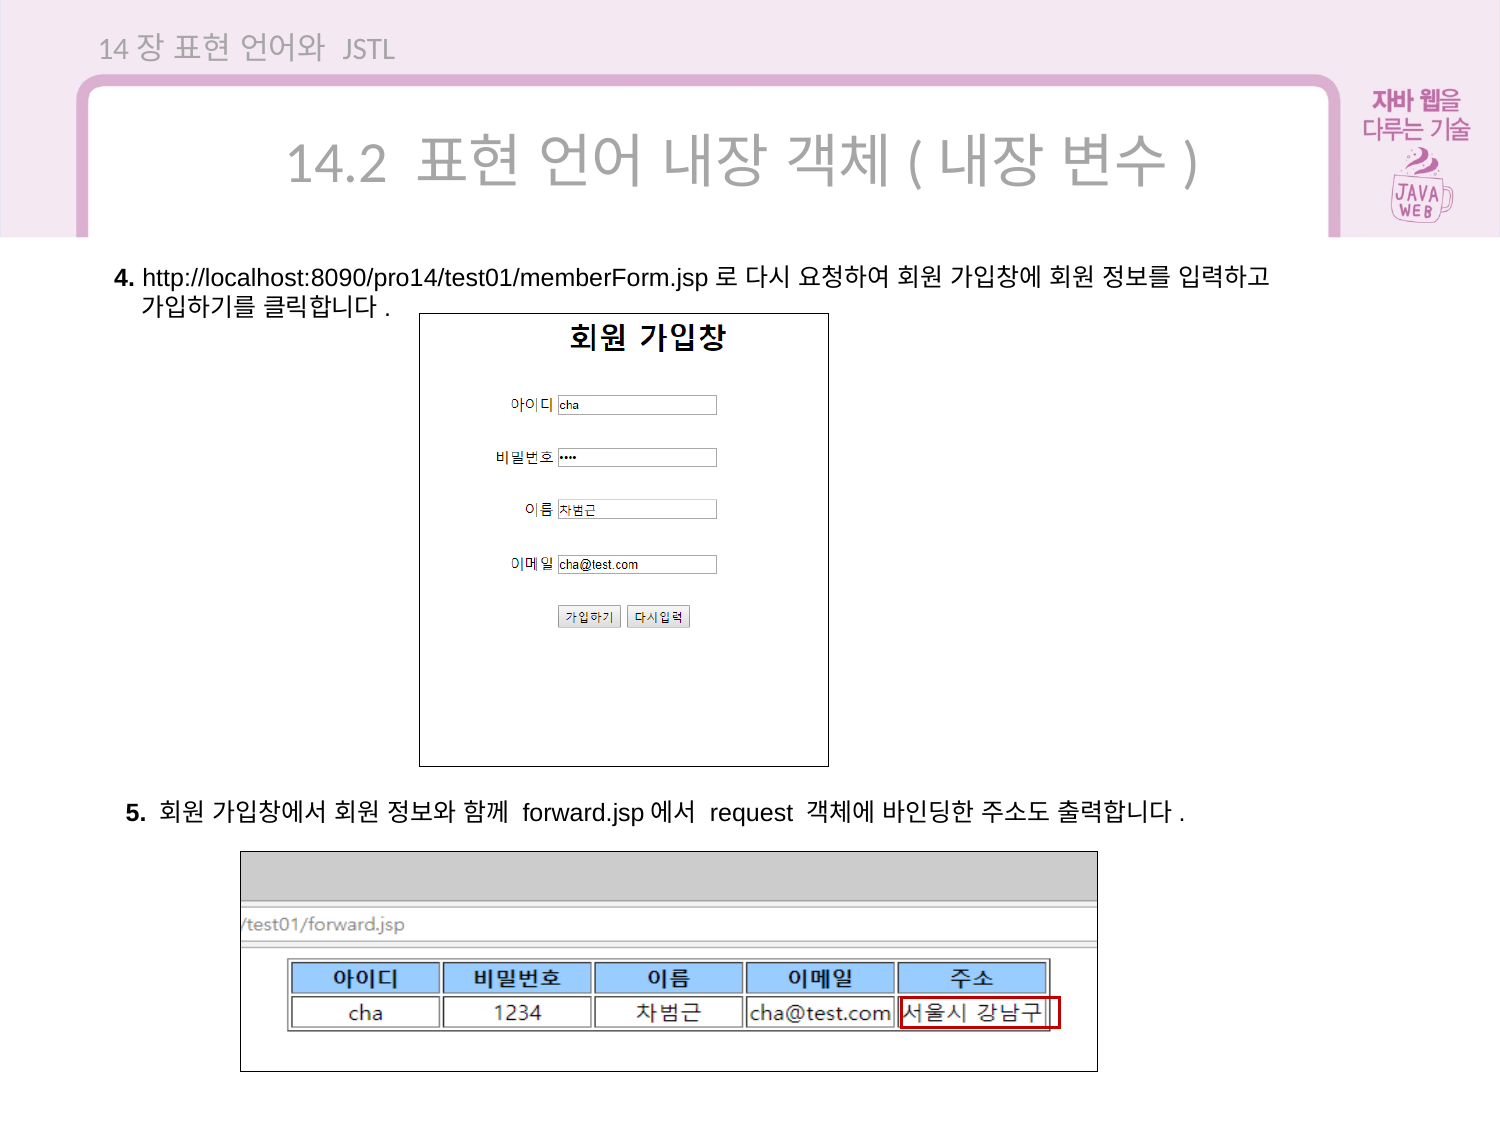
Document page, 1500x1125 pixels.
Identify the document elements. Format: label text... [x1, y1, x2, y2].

text_box 14.2 표현 언어 내장 객체(내장 변수) [217, 117, 1268, 202]
text_box 4. http://localhost:8090/pro14/test01/memberForm.jsp로 다시 요청하여 회원 가입창에 회원 정보를 입력하고 가입하기를 클릭합니다. [99, 254, 1422, 329]
text_box 5. 회원 가입창에서 회원 정보와 함께 forward.jsp에서 request 객체에 바인딩한 주소도 출력합니다. [110, 789, 1344, 834]
text_box 14장 표현 언어와 JSTL [82, 0, 1133, 74]
picture [0, 0, 1500, 1125]
